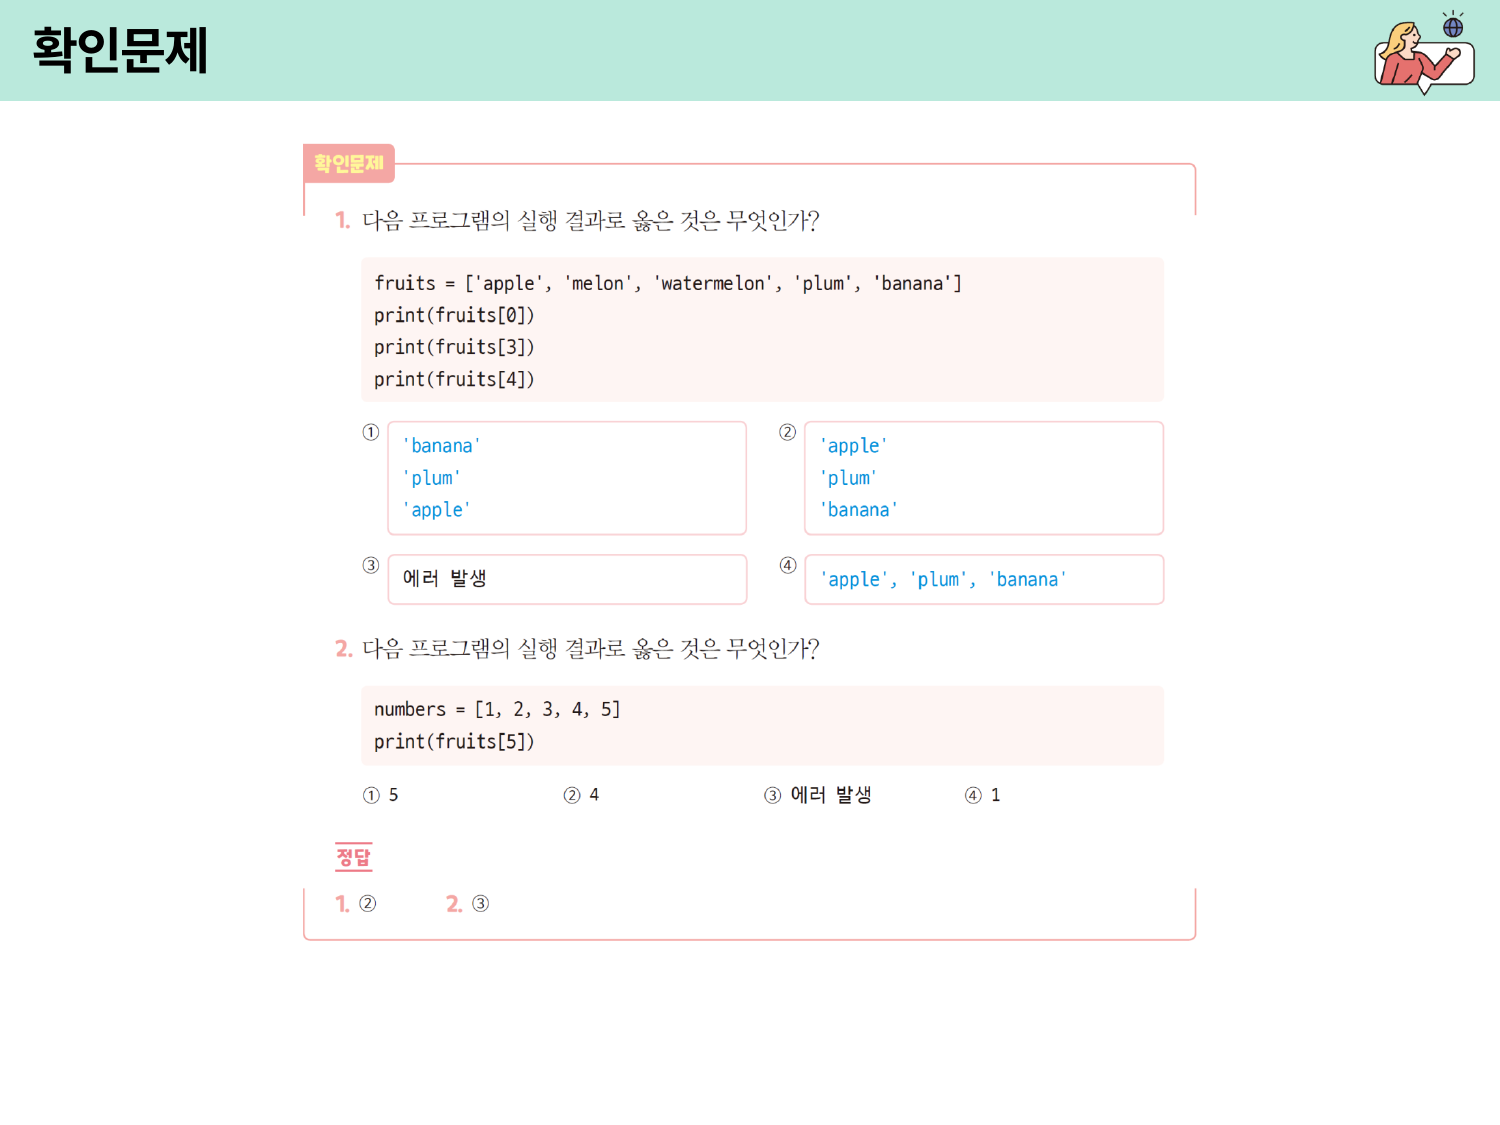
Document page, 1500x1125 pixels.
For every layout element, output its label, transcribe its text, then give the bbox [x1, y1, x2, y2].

title 확인문제 [17, 10, 1295, 89]
picture [297, 136, 1203, 946]
picture [1359, 0, 1500, 97]
